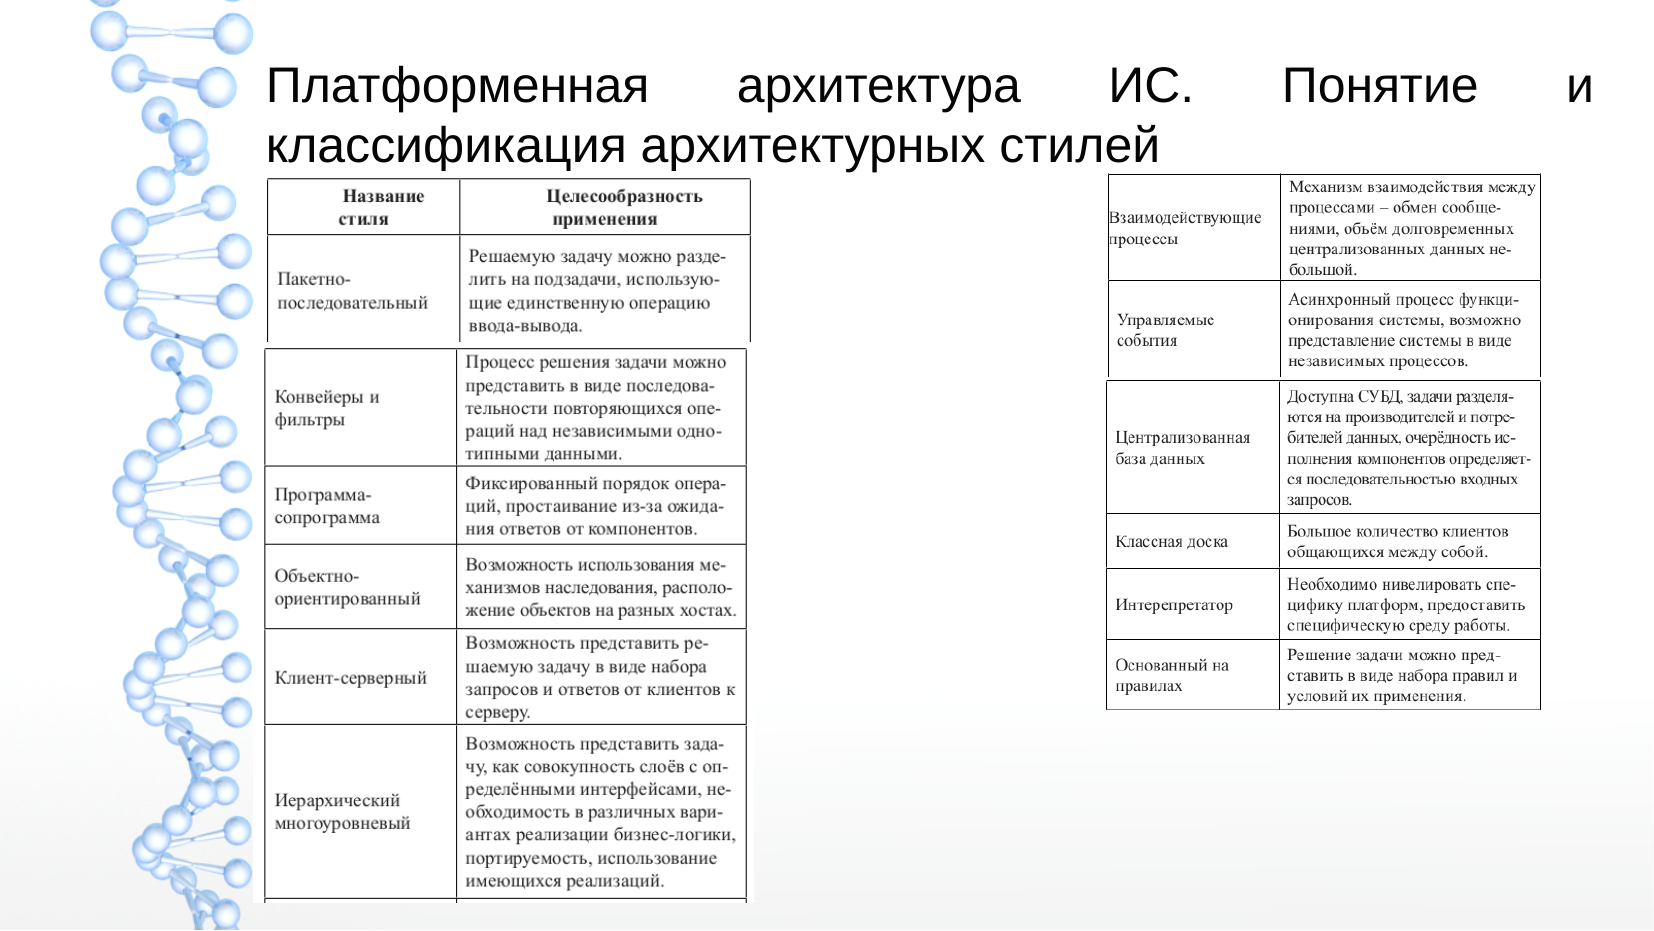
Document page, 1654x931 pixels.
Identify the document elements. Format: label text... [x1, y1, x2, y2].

picture [0, 0, 1654, 930]
text_box Платформенная архитектура ИС. Понятие и классификация архитектурных стилей [265, 35, 1595, 189]
